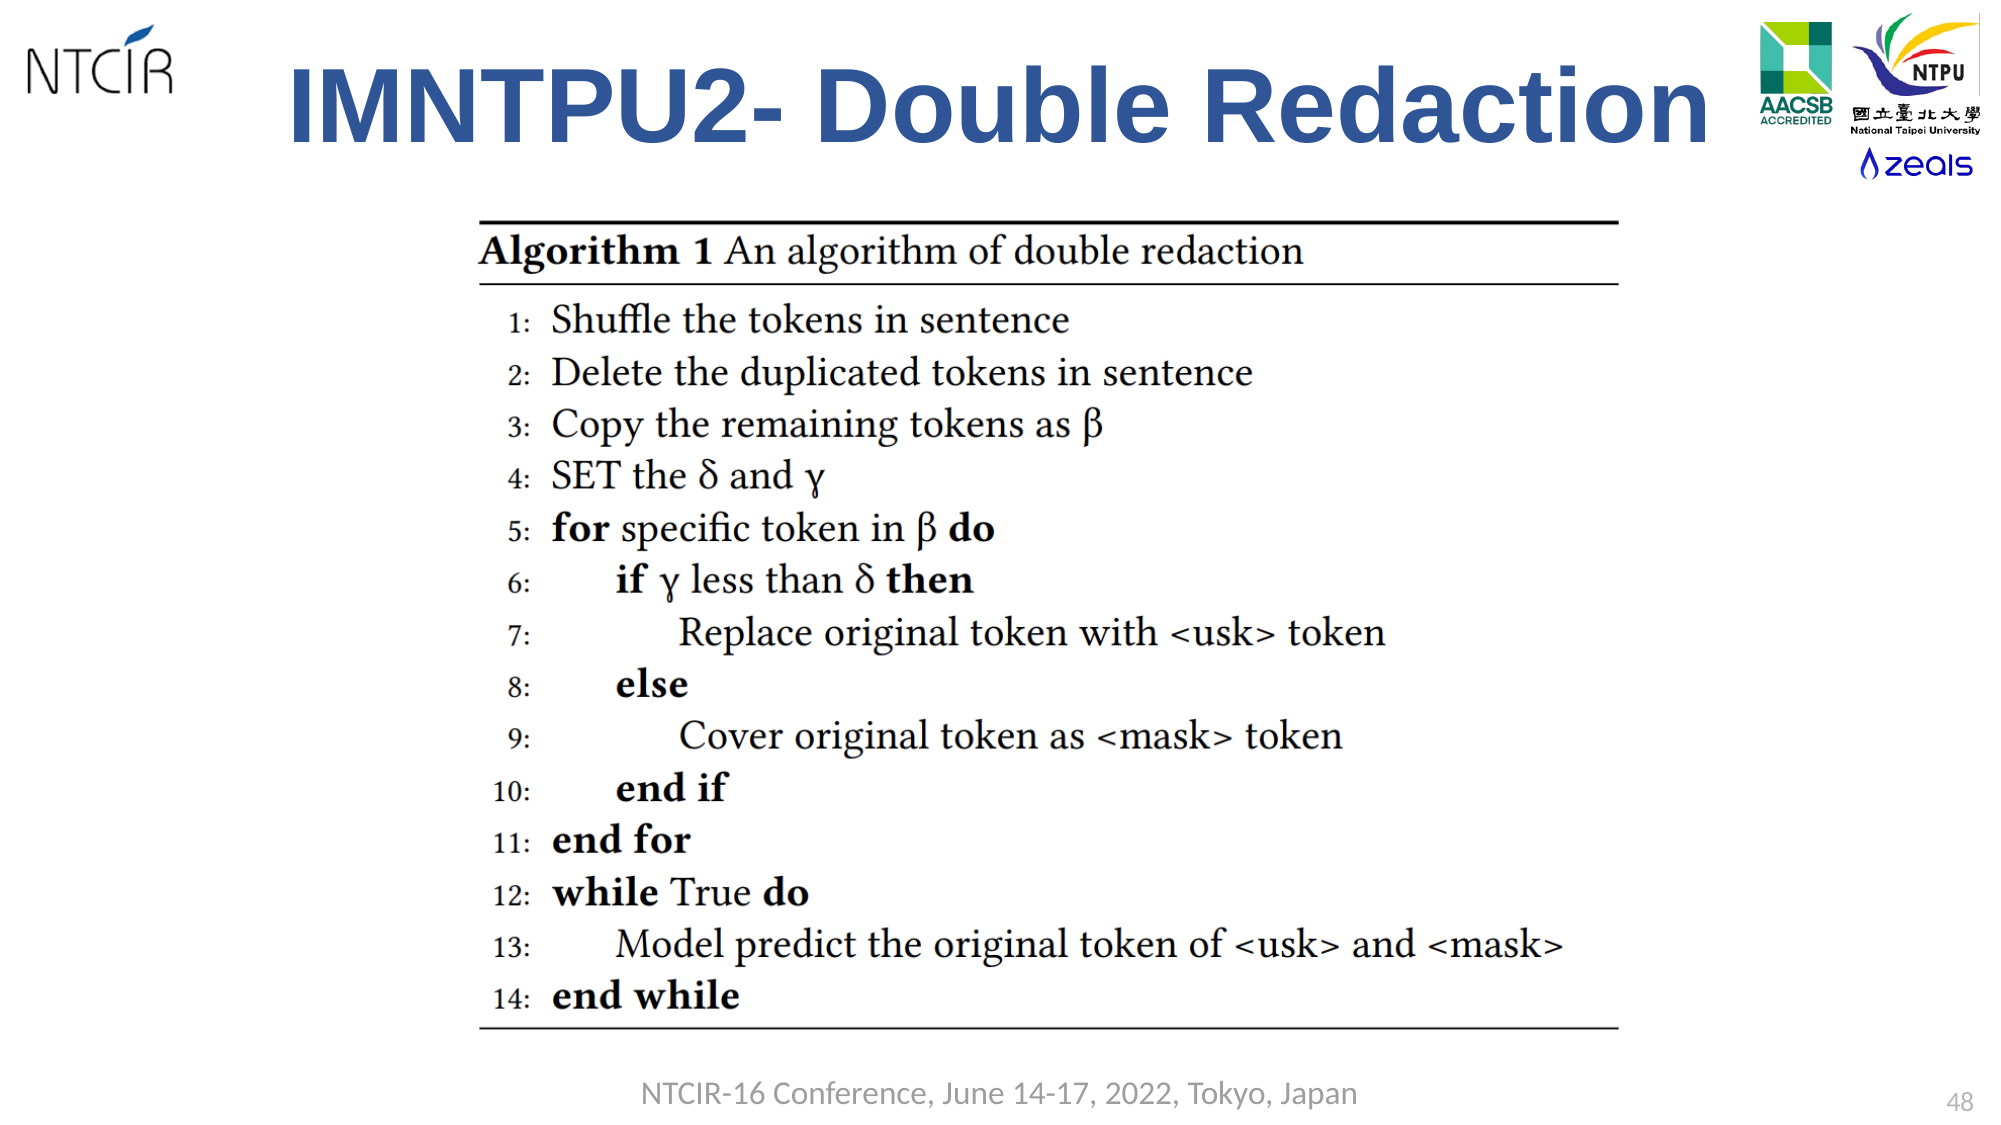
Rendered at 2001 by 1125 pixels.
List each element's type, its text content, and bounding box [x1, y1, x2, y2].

picture [5, 0, 192, 162]
title IMNTPU2- Double Redaction [0, 18, 2000, 198]
slide_number 48 [1829, 1063, 1995, 1120]
picture [1851, 13, 1982, 193]
text_box NTCIR-16 Conference, June 14-17, 2022, Tokyo, Japan [493, 1047, 1507, 1125]
picture [461, 201, 1642, 1043]
picture [1755, 22, 1834, 127]
